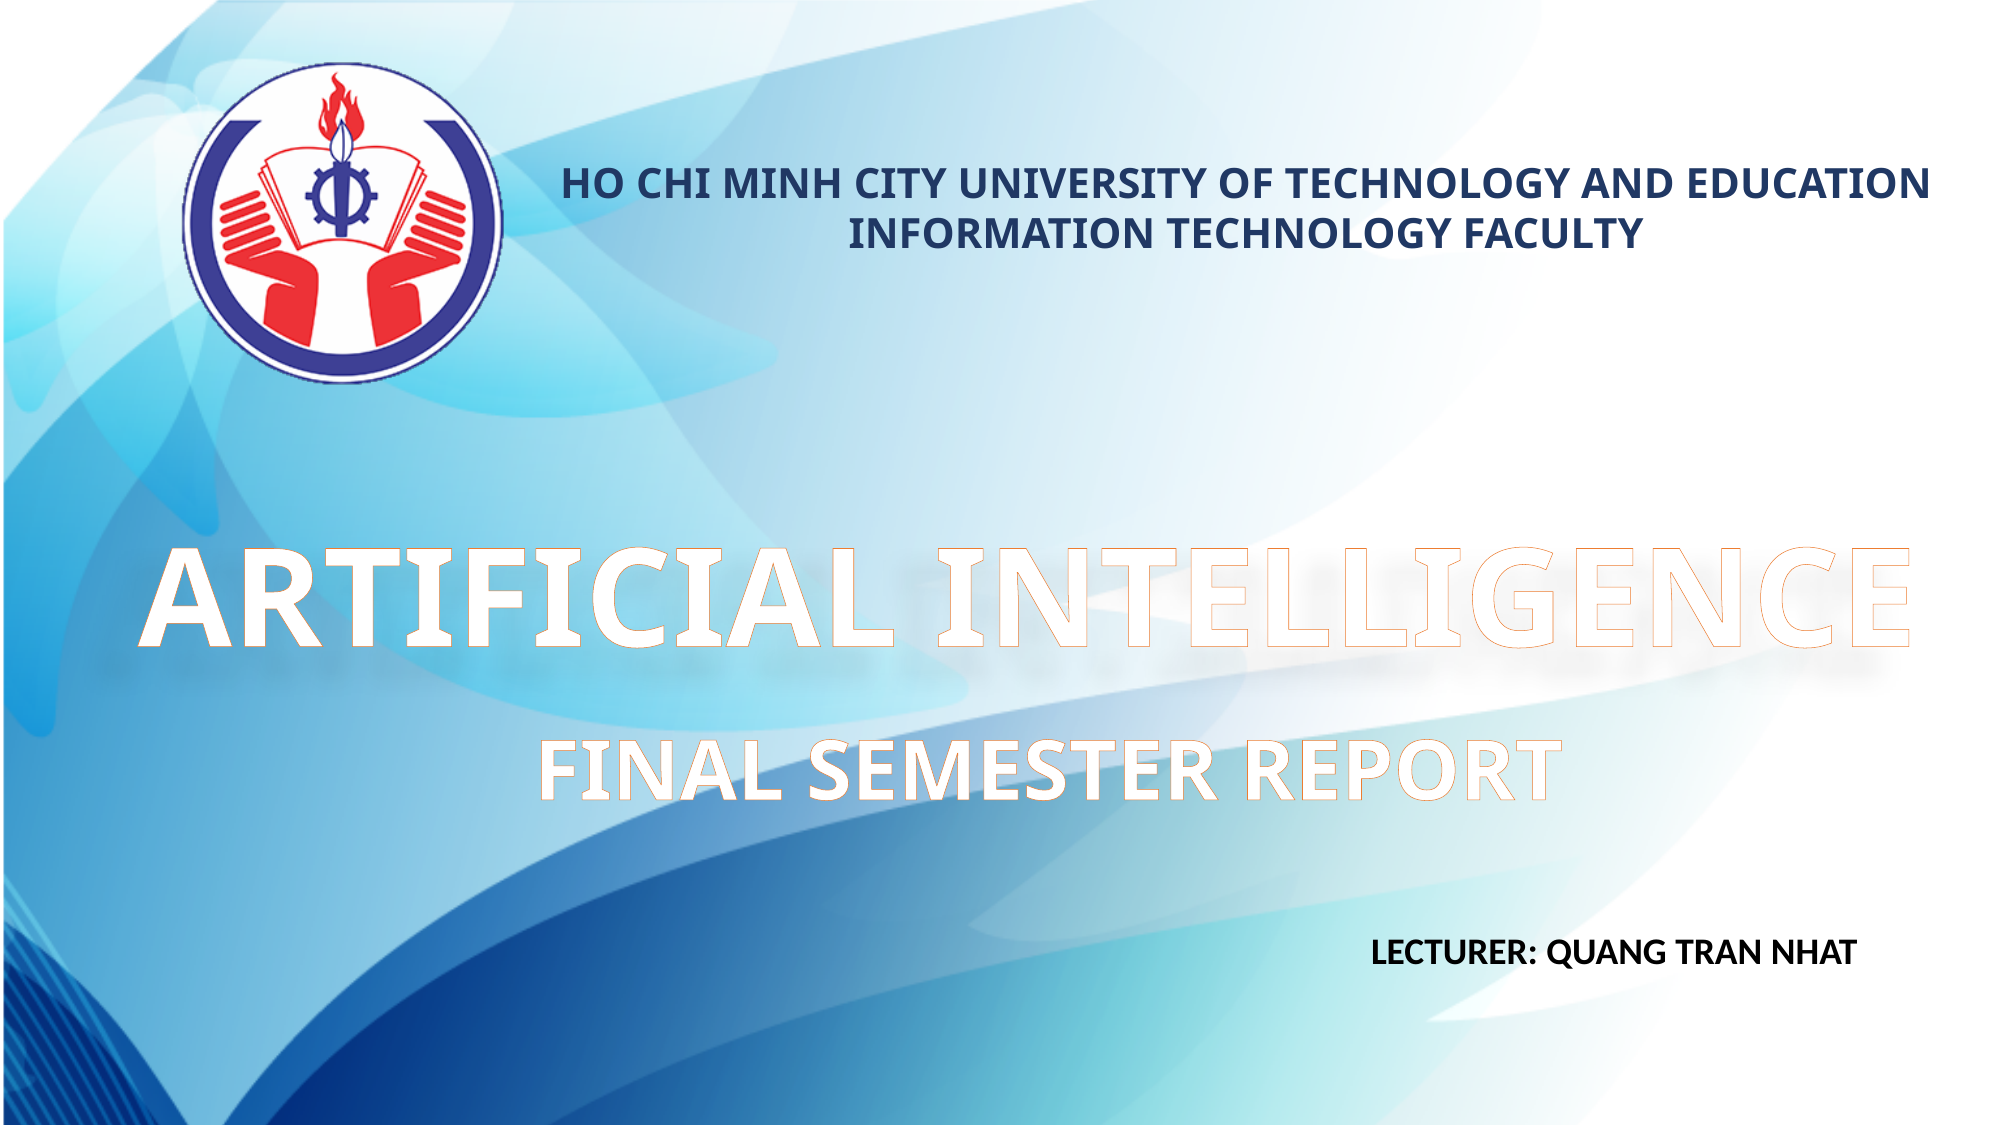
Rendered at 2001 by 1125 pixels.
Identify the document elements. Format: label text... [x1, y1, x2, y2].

text_box HO CHI MINH CITY UNIVERSITY OF TECHNOLOGY AND EDUCATION INFORMATION TECHNOLOGY FACULTY [545, 149, 1947, 265]
text_box ARTIFICIAL INTELLIGENCE [122, 501, 1934, 682]
text_box LECTURER: QUANG TRAN NHAT [1356, 919, 1873, 980]
picture [0, 0, 2001, 1125]
text_box FINAL SEMESTER REPORT [519, 709, 1579, 824]
